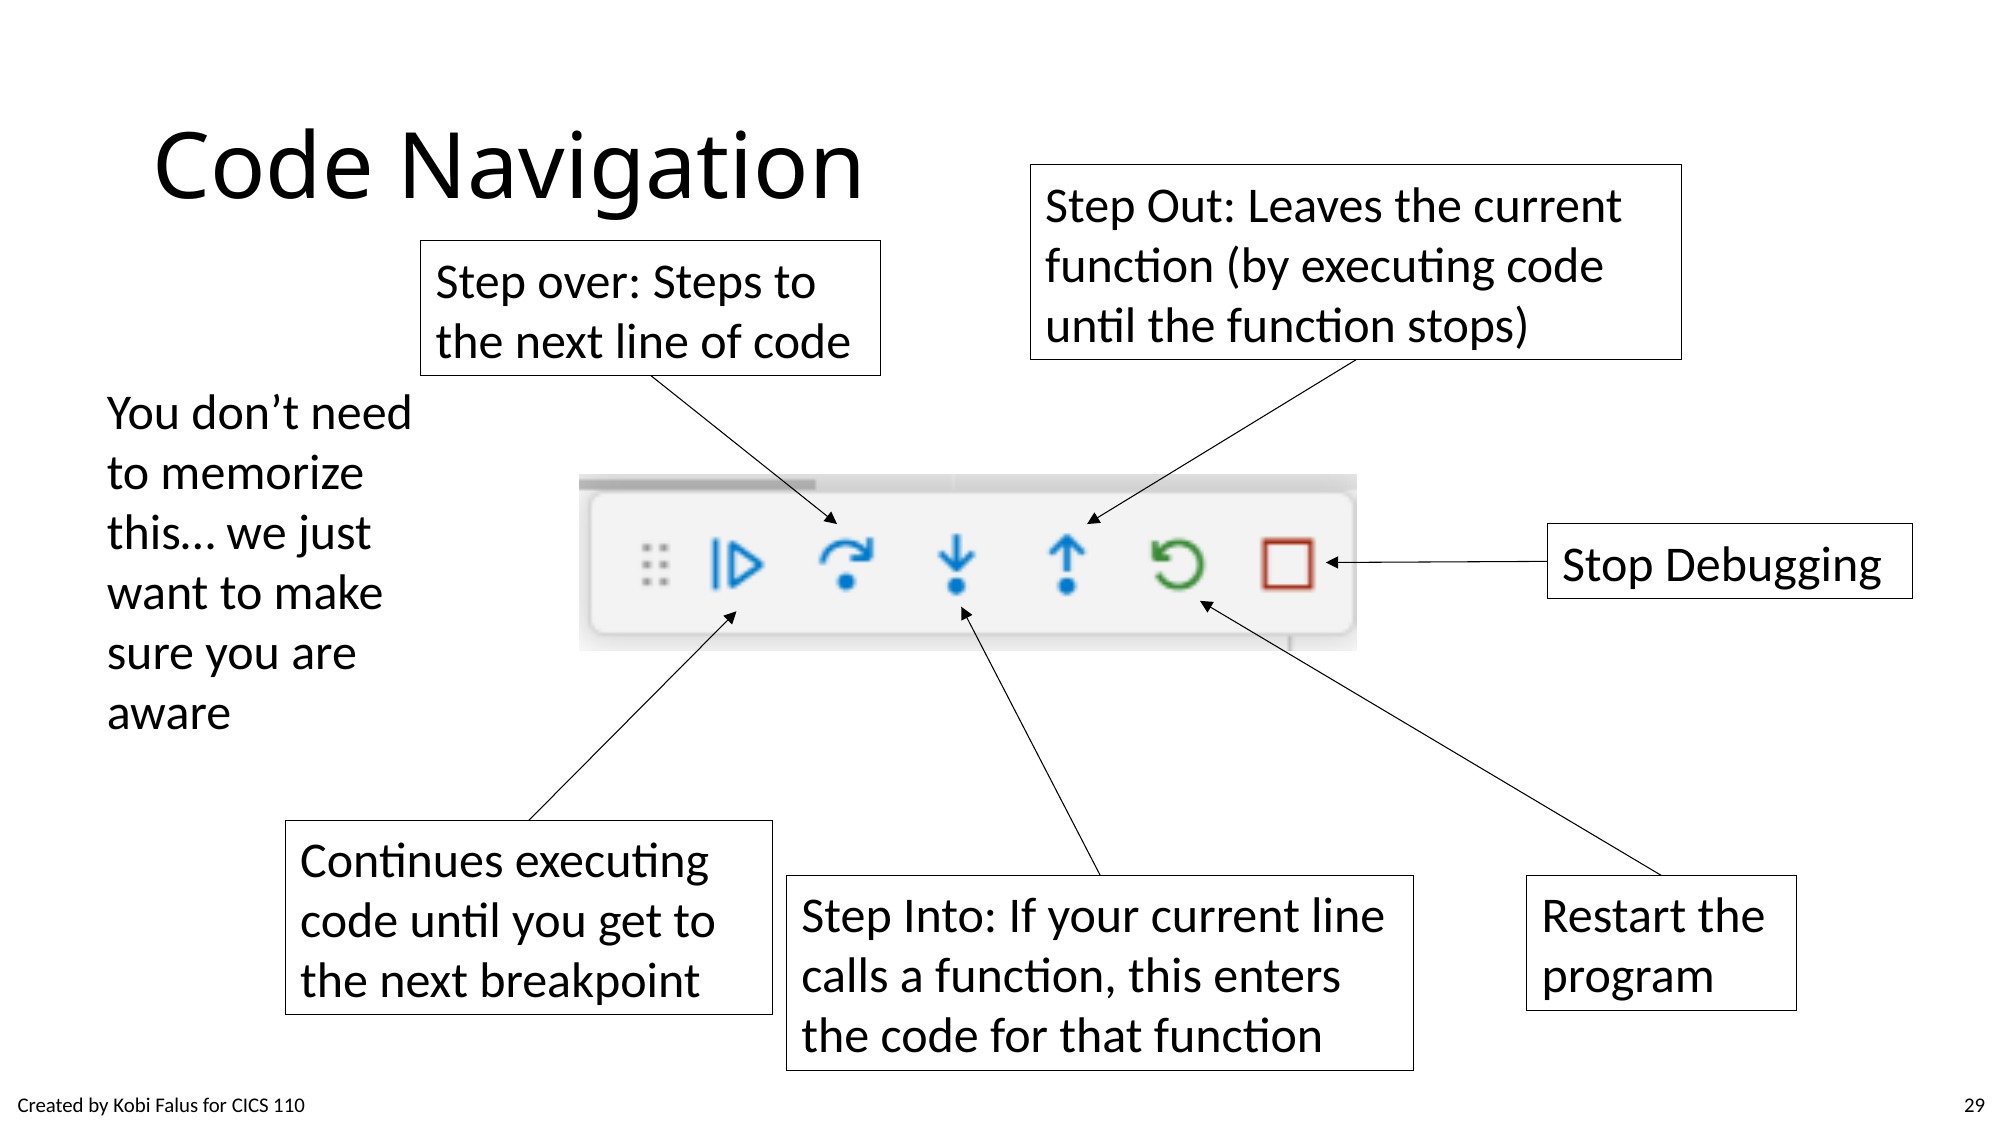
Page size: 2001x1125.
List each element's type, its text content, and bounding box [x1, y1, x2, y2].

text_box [1086, 361, 1357, 525]
text_box Step Into: If your current line calls a function, this enters the code for that function [786, 875, 1414, 1071]
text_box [650, 377, 838, 525]
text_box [1199, 600, 1662, 876]
text_box Step Out: Leaves the current function (by executing code until the function stops) [1030, 164, 1682, 360]
text_box Continues executing code until you get to the next breakpoint [285, 820, 773, 1015]
title Code Navigation [137, 59, 1863, 278]
text_box You don’t need to memorize this… we just want to make sure you are aware [92, 372, 476, 748]
text_box Restart the program [1526, 875, 1797, 1011]
picture [579, 474, 1357, 651]
text_box Stop Debugging [1547, 523, 1913, 599]
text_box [528, 611, 737, 821]
text_box Step over: Steps to the next line of code [420, 240, 881, 376]
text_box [961, 606, 1101, 876]
